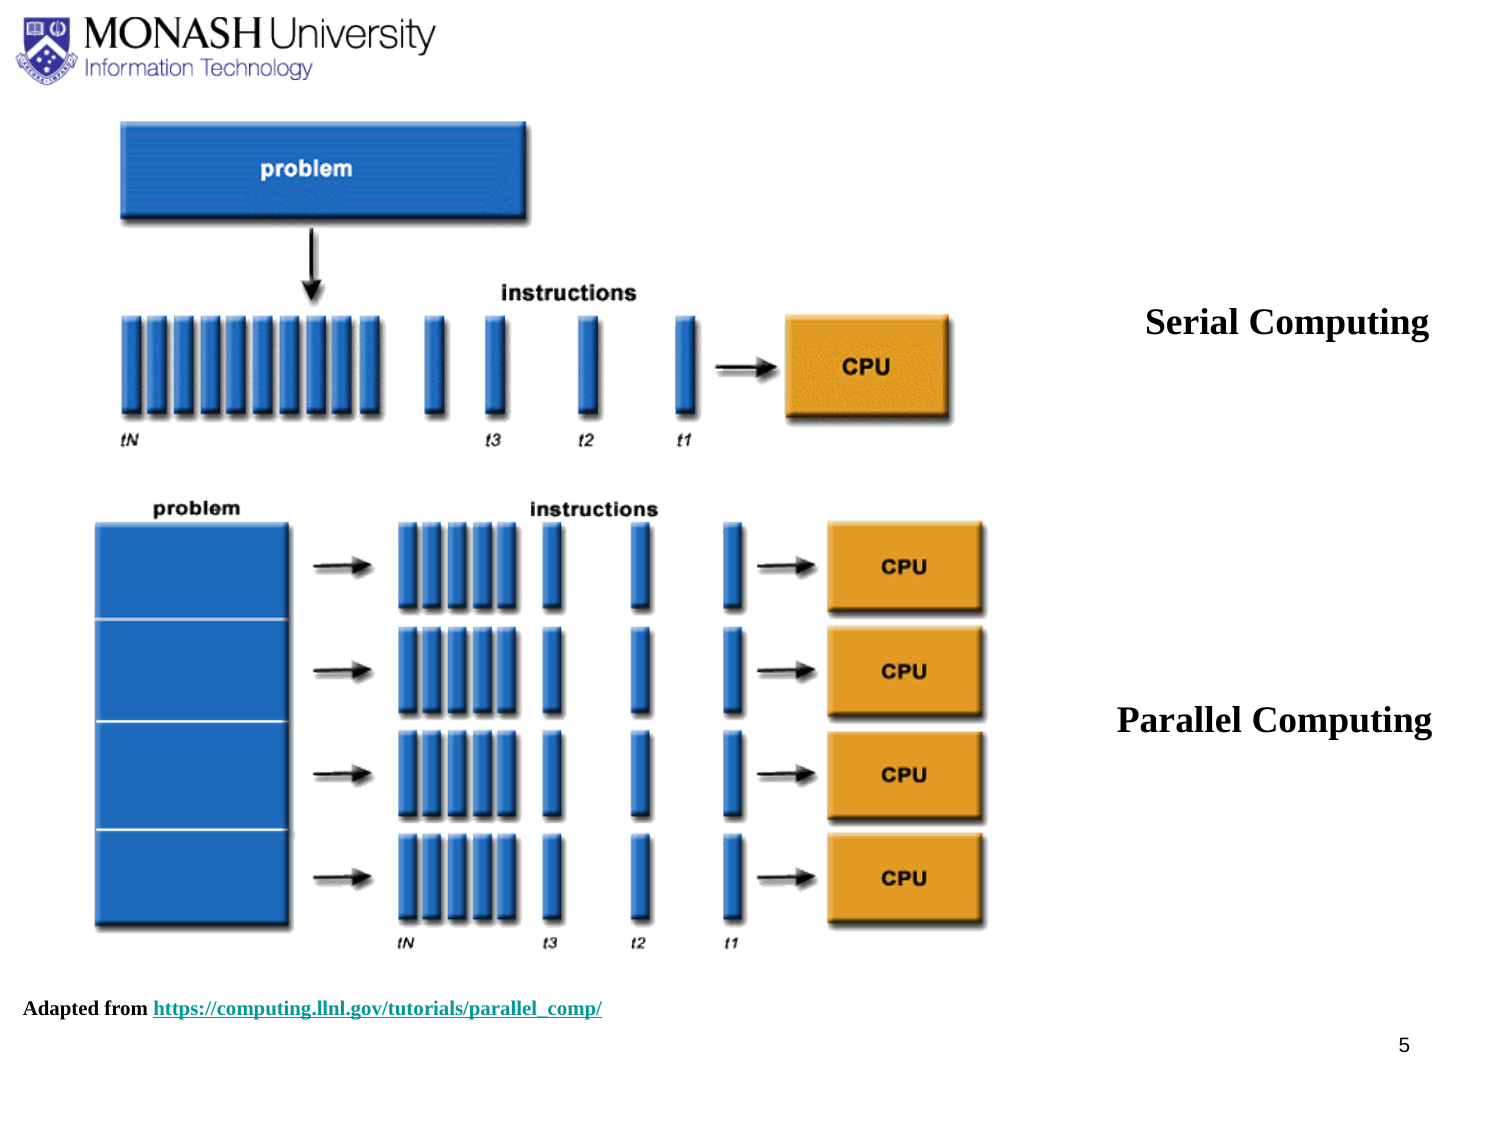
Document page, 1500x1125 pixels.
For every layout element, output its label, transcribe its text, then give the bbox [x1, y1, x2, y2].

text_box Parallel Computing [1087, 687, 1463, 748]
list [87, 499, 1001, 957]
text_box Serial Computing [1099, 289, 1475, 350]
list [112, 113, 963, 463]
slide_number 5 [1074, 1024, 1426, 1103]
picture [0, 0, 438, 101]
text_box Adapted from https://computing.llnl.gov/tutorials/parallel_comp/ [0, 987, 625, 1028]
